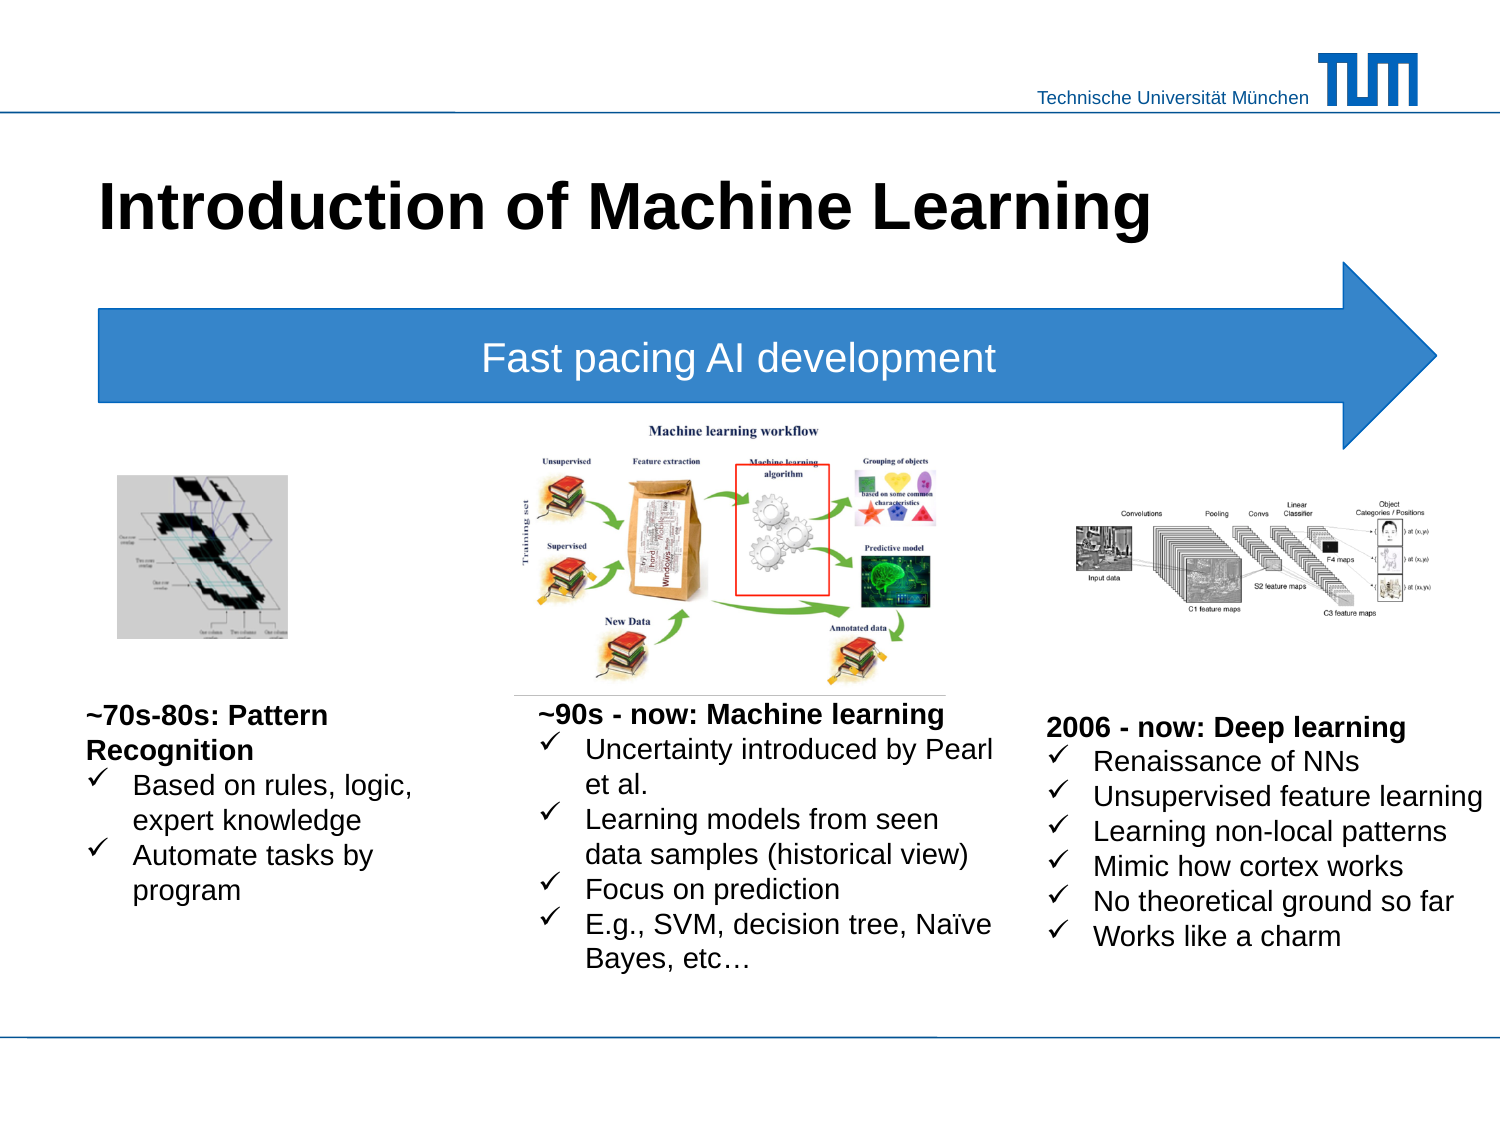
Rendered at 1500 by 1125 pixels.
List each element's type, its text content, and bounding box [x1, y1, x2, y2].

text_box ~90s - now: Machine learning Uncertainty introduced by Pearl et al. Learning models from seen data samples (historical view) Focus on prediction E.g., SVM, decision tree, Naïve Bayes, etc… [523, 687, 1010, 983]
picture [116, 475, 288, 640]
picture [1070, 501, 1436, 623]
text_box Fast pacing AI development [98, 262, 1437, 449]
picture [514, 414, 947, 697]
text_box 2006 - now: Deep learning Renaissance of NNs Unsupervised feature learning Learning non-local patterns Mimic how cortex works No theoretical ground so far Works like a charm [1031, 700, 1500, 1030]
text_box ~70s-80s: Pattern Recognition Based on rules, logic, expert knowledge Automate tasks by program [70, 688, 429, 984]
title Introduction of Machine Learning [83, 149, 1417, 250]
